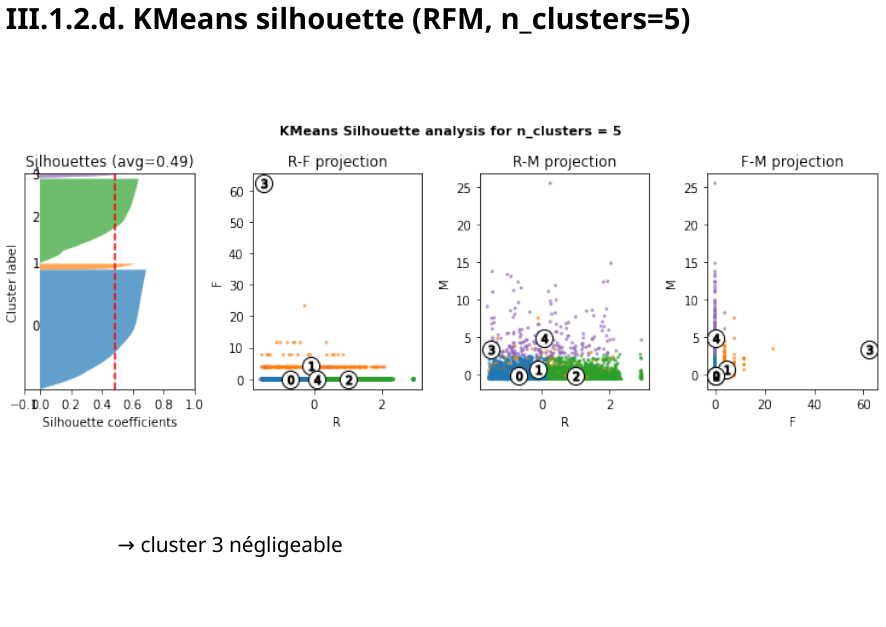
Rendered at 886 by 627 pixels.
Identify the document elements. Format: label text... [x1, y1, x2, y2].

text_box III.1.2.d. KMeans silhouette (RFM, n_clusters=5) [0, 0, 813, 35]
text_box → cluster 3 négligeable [117, 531, 886, 557]
text_box [0, 117, 886, 438]
